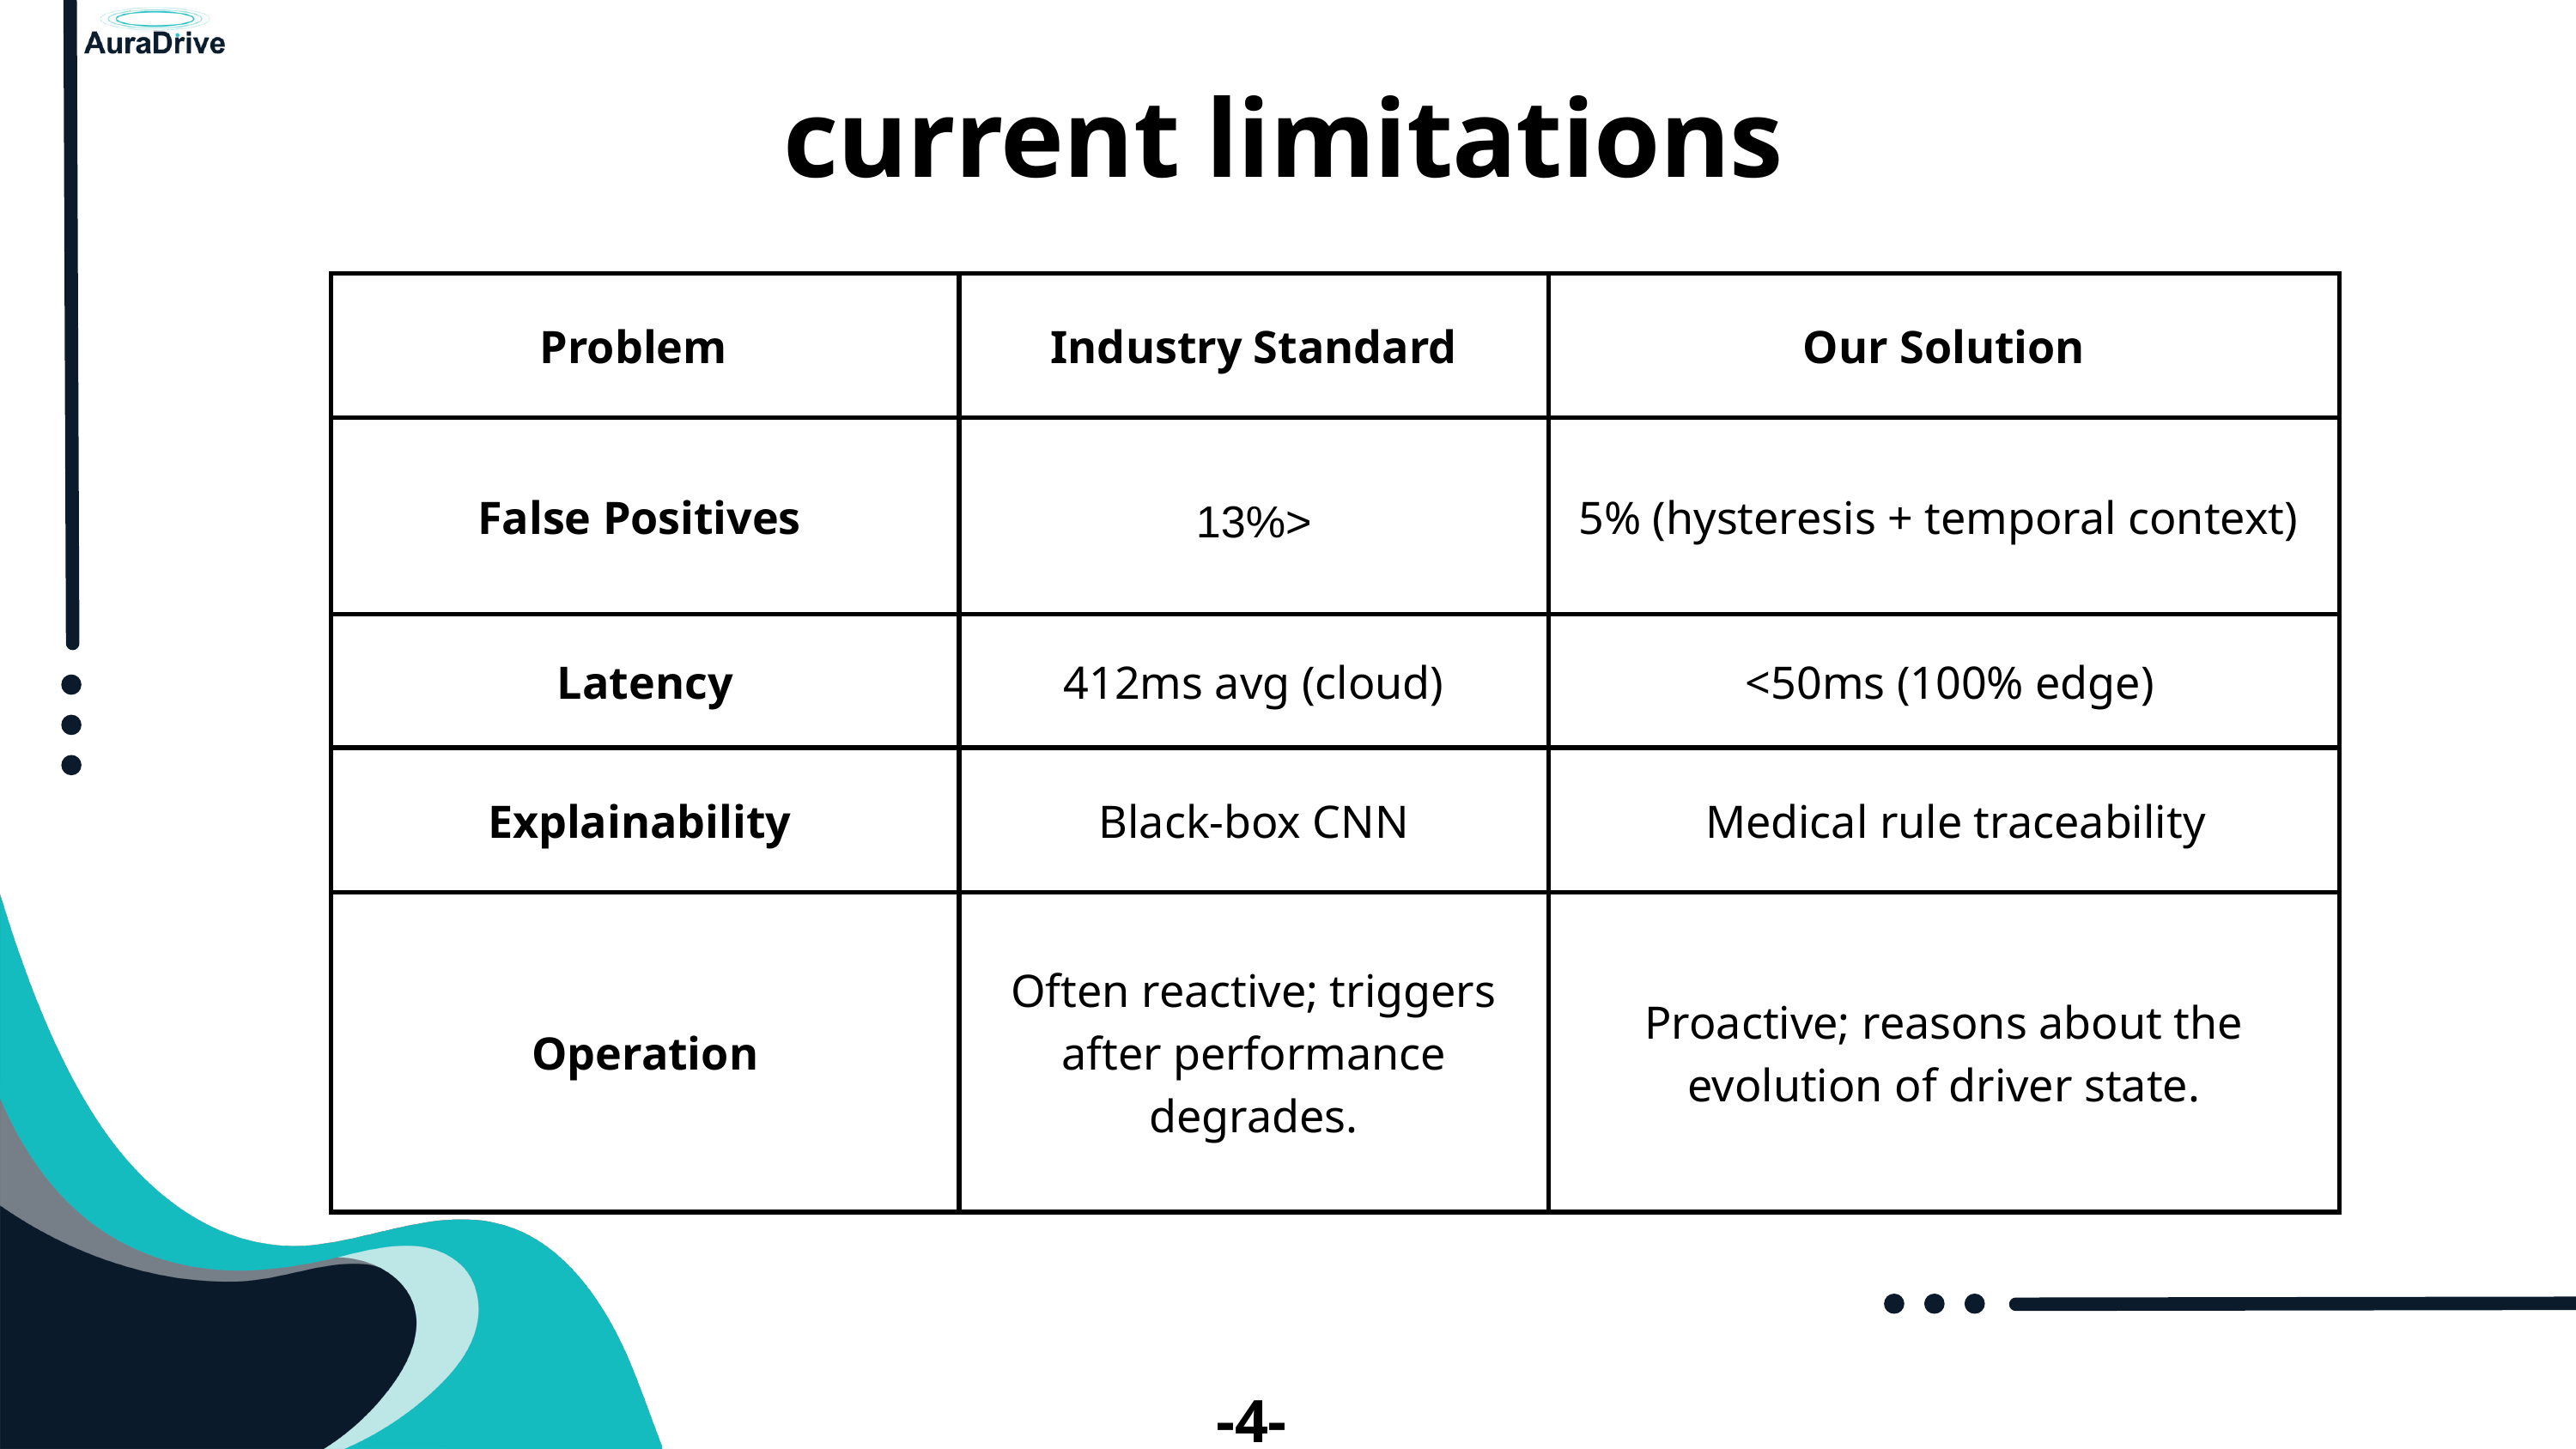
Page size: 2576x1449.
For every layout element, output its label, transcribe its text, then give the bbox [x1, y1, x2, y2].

text_box [77, 0, 232, 62]
text_box current limitations [763, 37, 1830, 199]
table_cell Proactive; reasons about the evolution of driver state. [1551, 894, 2337, 1210]
table_header Problem [333, 276, 957, 415]
table_header Industry Standard [962, 276, 1546, 415]
table_cell Often reactive; triggers after performance degrades. [962, 894, 1546, 1210]
table_cell Medical rule traceability [1551, 750, 2337, 890]
table_cell Operation [663, 894, 957, 1210]
table_cell 5% (hysteresis + temporal context) [1551, 420, 2337, 612]
text_box [0, 894, 663, 1449]
table_cell <50ms (100% edge) [1551, 616, 2337, 745]
table_cell Black-box CNN [962, 750, 1546, 890]
table_header Our Solution [1551, 276, 2337, 415]
text_box -4- [1206, 1366, 1297, 1449]
table_cell False Positives [333, 420, 957, 612]
table_cell 13%> [962, 420, 1546, 612]
table_cell Explainability [333, 750, 957, 890]
table_cell 412ms avg (cloud) [962, 616, 1546, 745]
table_cell Latency [333, 616, 957, 745]
